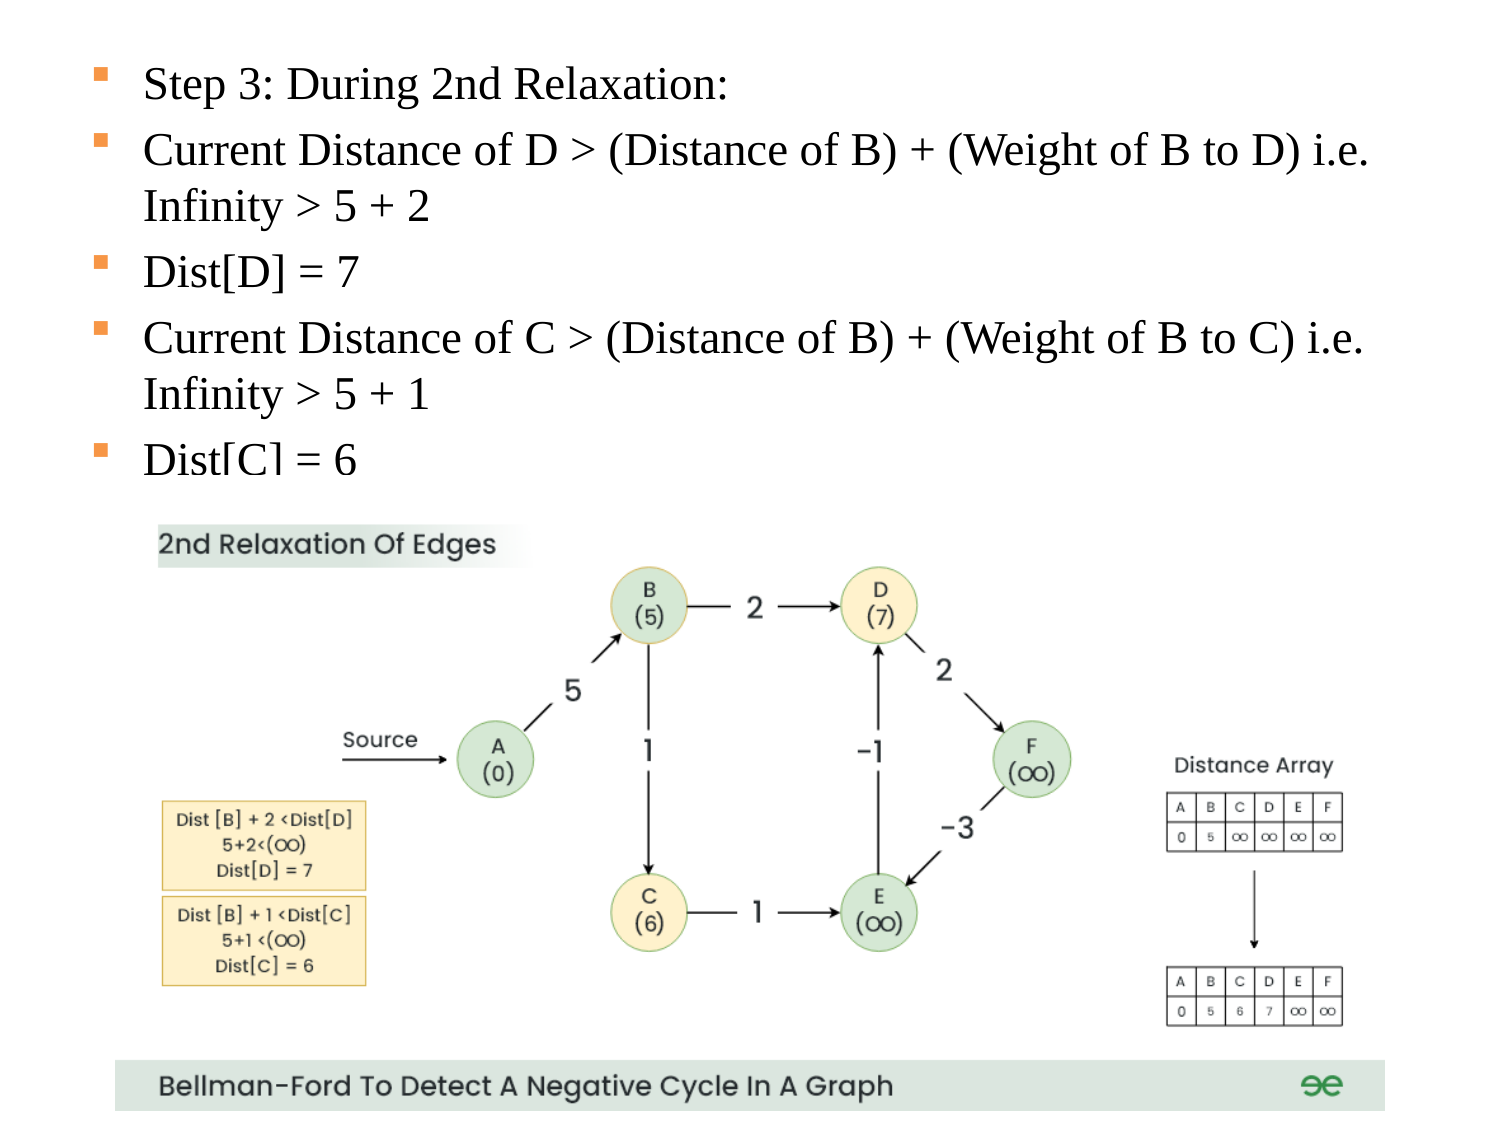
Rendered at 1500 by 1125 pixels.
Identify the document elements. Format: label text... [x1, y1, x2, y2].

list Step 3: During 2nd Relaxation: Current Distance of D > (Distance of B) + (Weight of B to D) i.e. Infinity > 5 + 2 Dist[D] = 7 Current Distance of C > (Distance of B) + (Weight of B to C) i.e. Infinity > 5 + 1 Dist[C] = 6 [75, 45, 1425, 495]
picture [114, 475, 1385, 1111]
